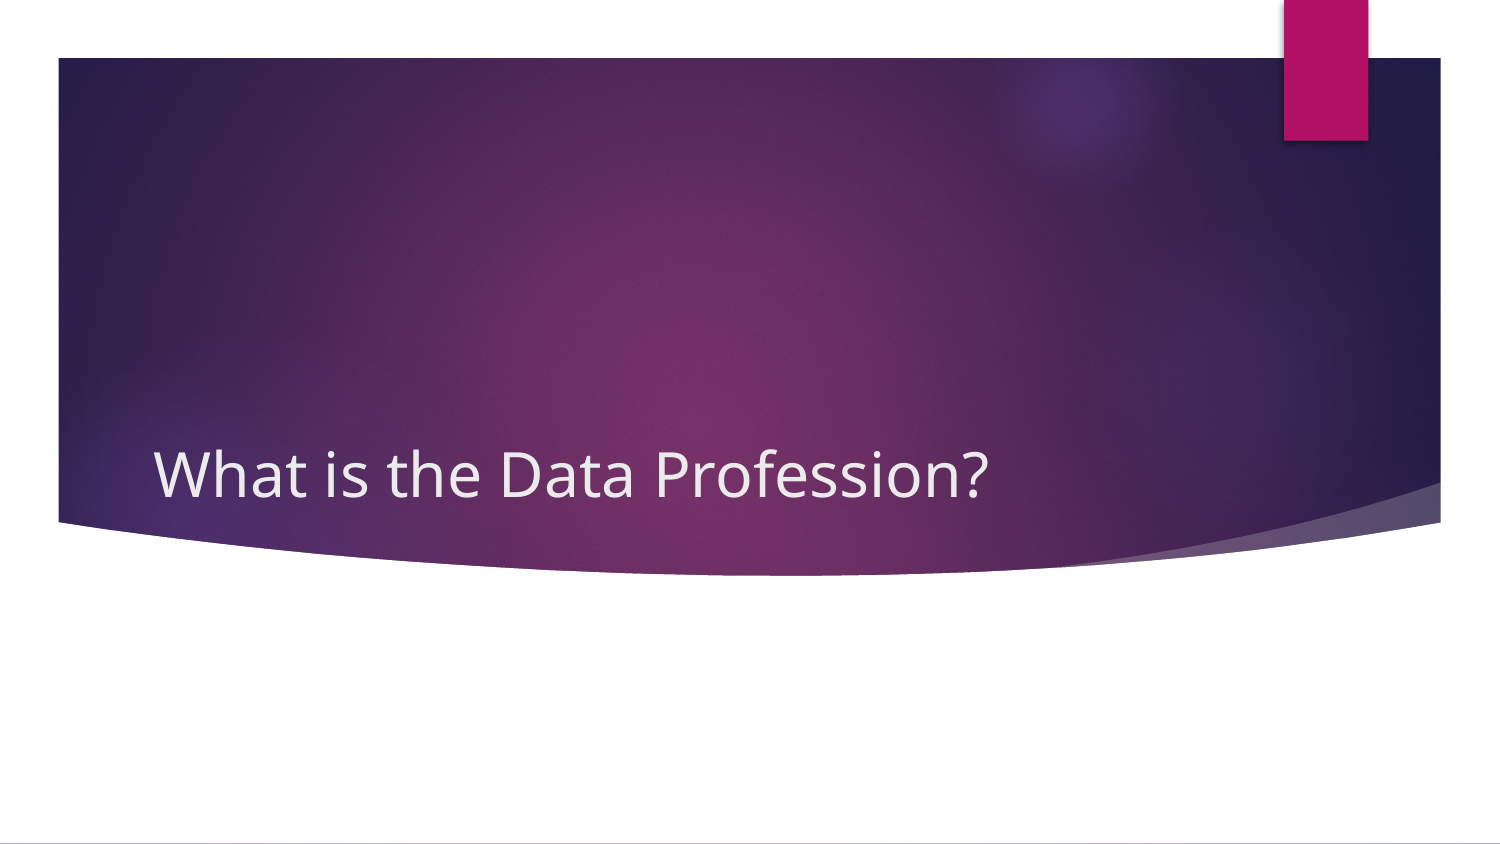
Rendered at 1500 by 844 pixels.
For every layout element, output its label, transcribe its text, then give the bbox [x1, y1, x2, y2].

title What is the Data Profession? [142, 291, 1228, 516]
picture [59, 58, 1440, 575]
